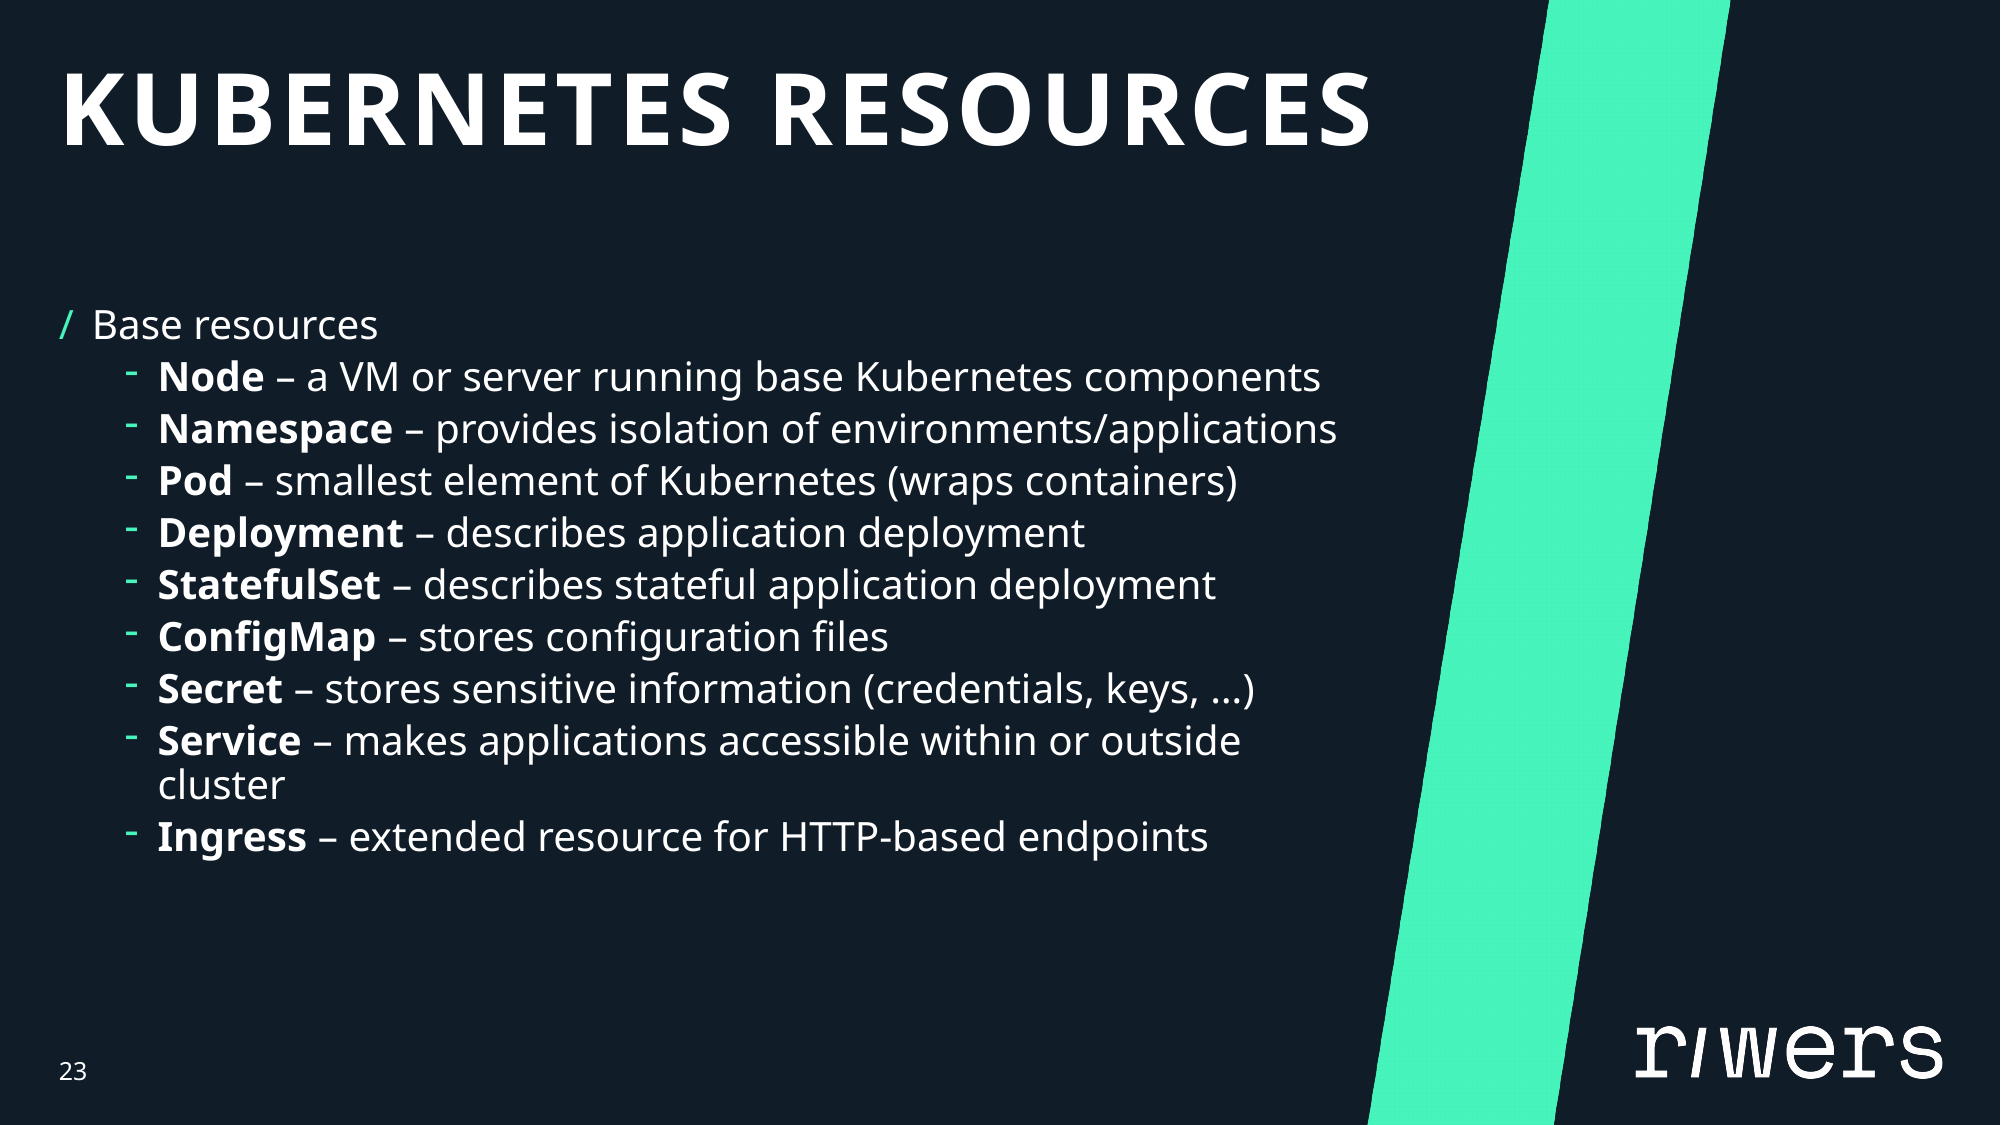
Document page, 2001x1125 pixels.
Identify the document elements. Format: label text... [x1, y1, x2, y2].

title Kubernetes Resources [59, 59, 1943, 178]
list Base resources Node – a VM or server running base Kubernetes components Namespace – provides isolation of environments/applications Pod – smallest element of Kubernetes (wraps containers) Deployment – describes application deployment StatefulSet – describes stateful application deployment ConfigMap – stores configuration files Secret – stores sensitive information (credentials, keys, …) Service – makes applications accessible within or outside cluster Ingress – extended resource for HTTP-based endpoints [59, 296, 1368, 990]
picture [1367, 0, 1731, 59]
slide_number 23 [59, 1042, 509, 1103]
picture [1367, 178, 1943, 1125]
